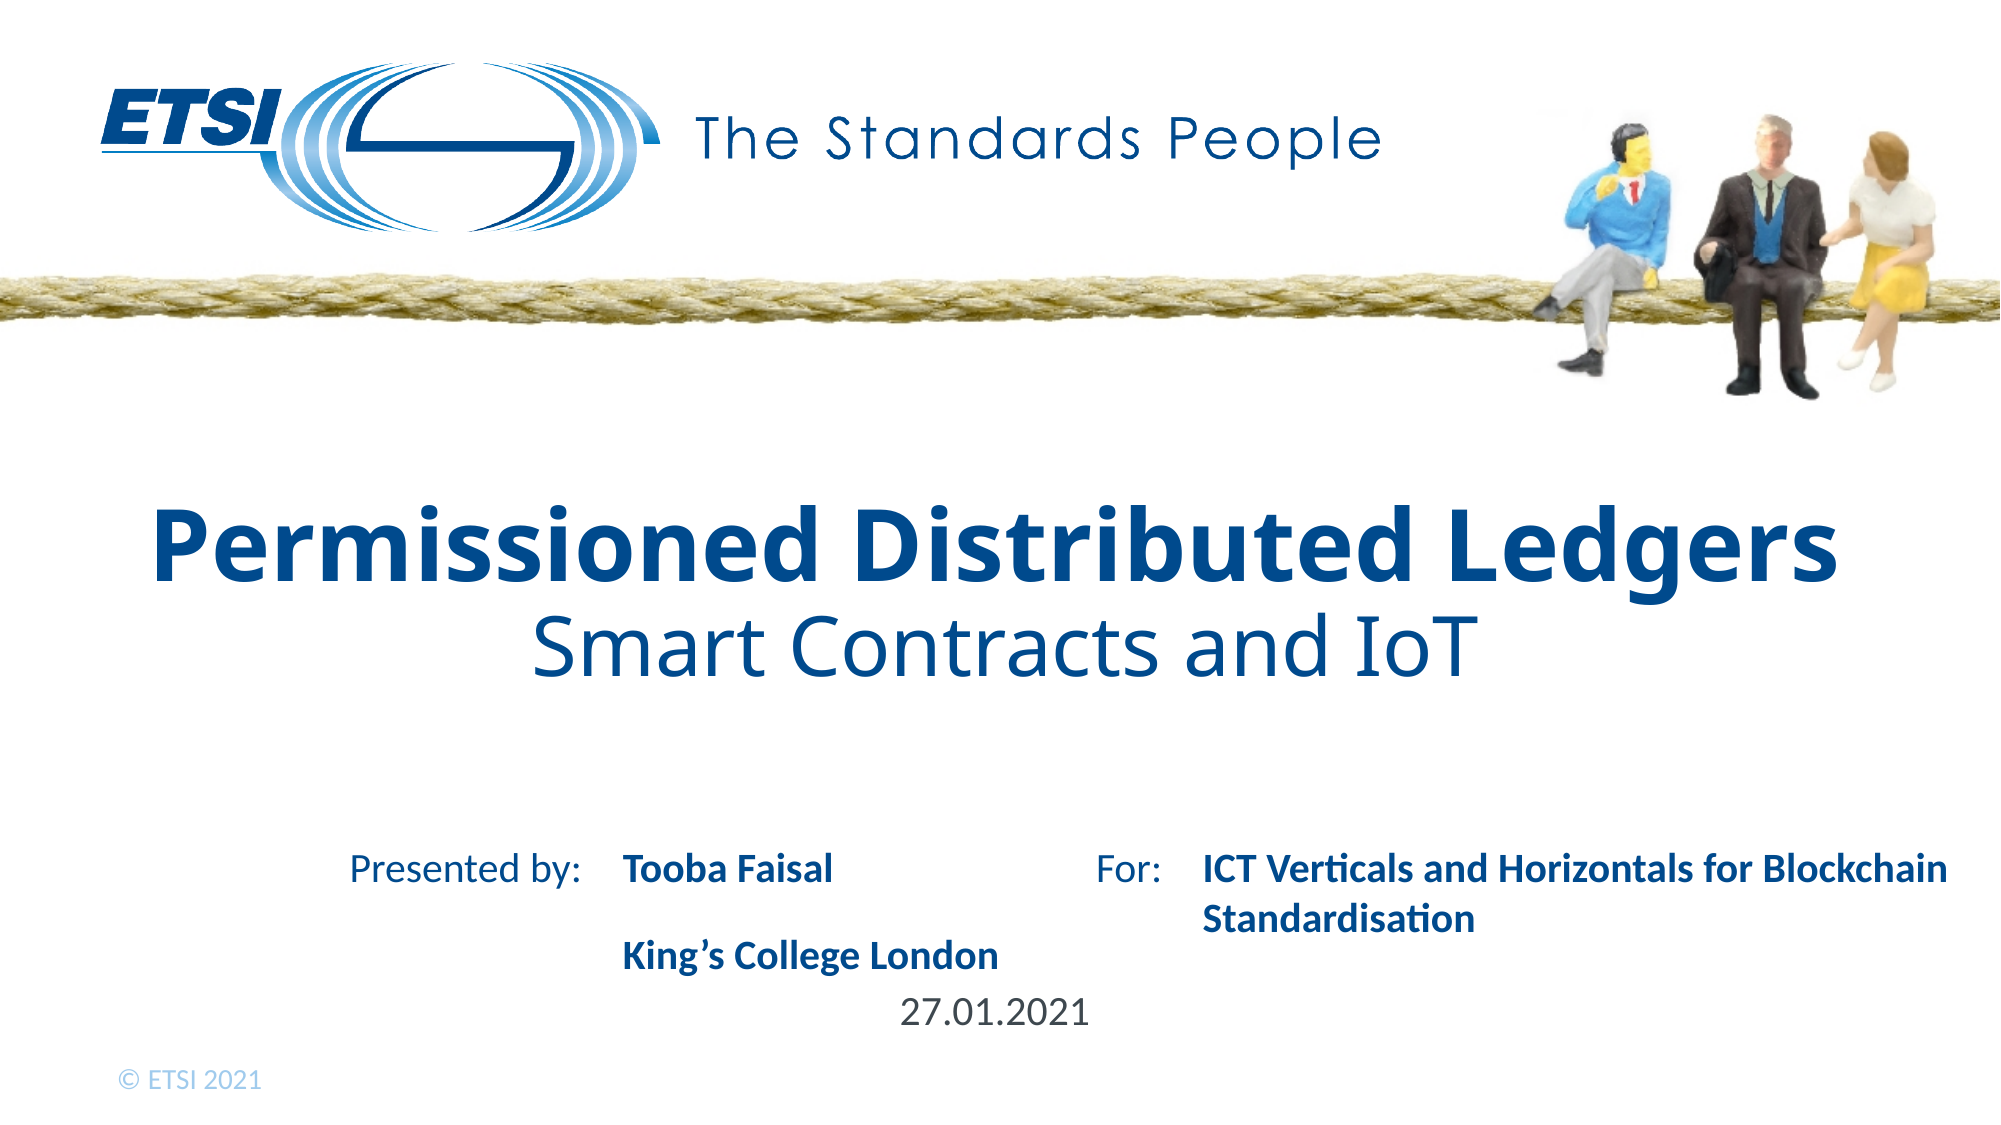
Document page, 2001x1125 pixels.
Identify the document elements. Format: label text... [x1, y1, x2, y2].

title Permissioned Distributed Ledgers Smart Contracts and IoT [93, 483, 1898, 702]
list 27.01.2021 [827, 975, 1163, 1035]
picture [0, 63, 2000, 410]
list Tooba Faisal King’s College London [605, 831, 1078, 886]
list ICT Verticals and Horizontals for Blockchain Standardisation [1184, 831, 1972, 943]
